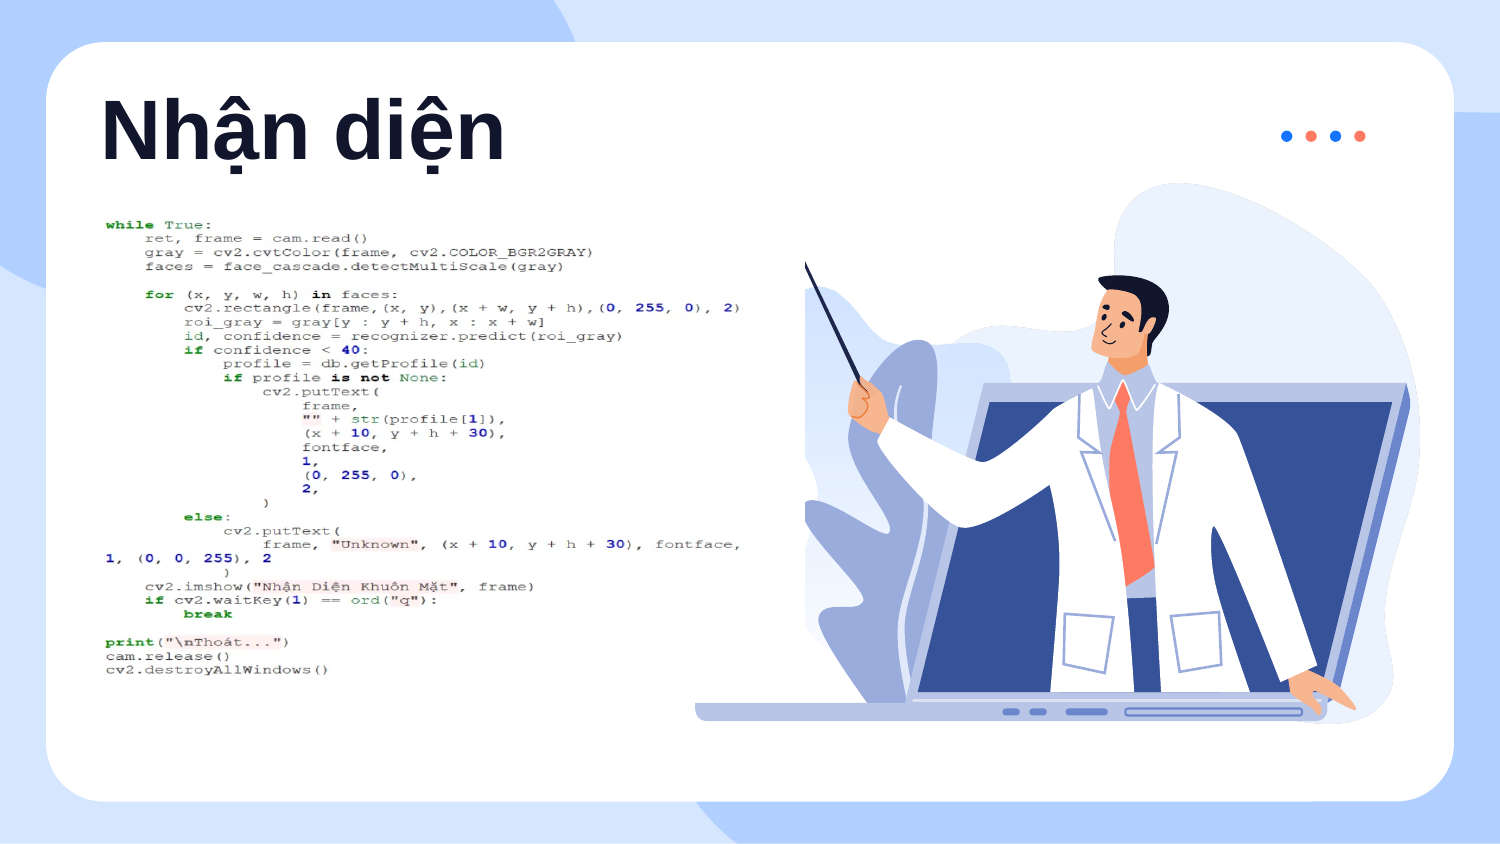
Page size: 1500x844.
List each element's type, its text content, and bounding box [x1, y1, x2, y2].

picture [911, 183, 1420, 724]
picture [81, 202, 805, 683]
title Nhận diện [100, 63, 756, 177]
